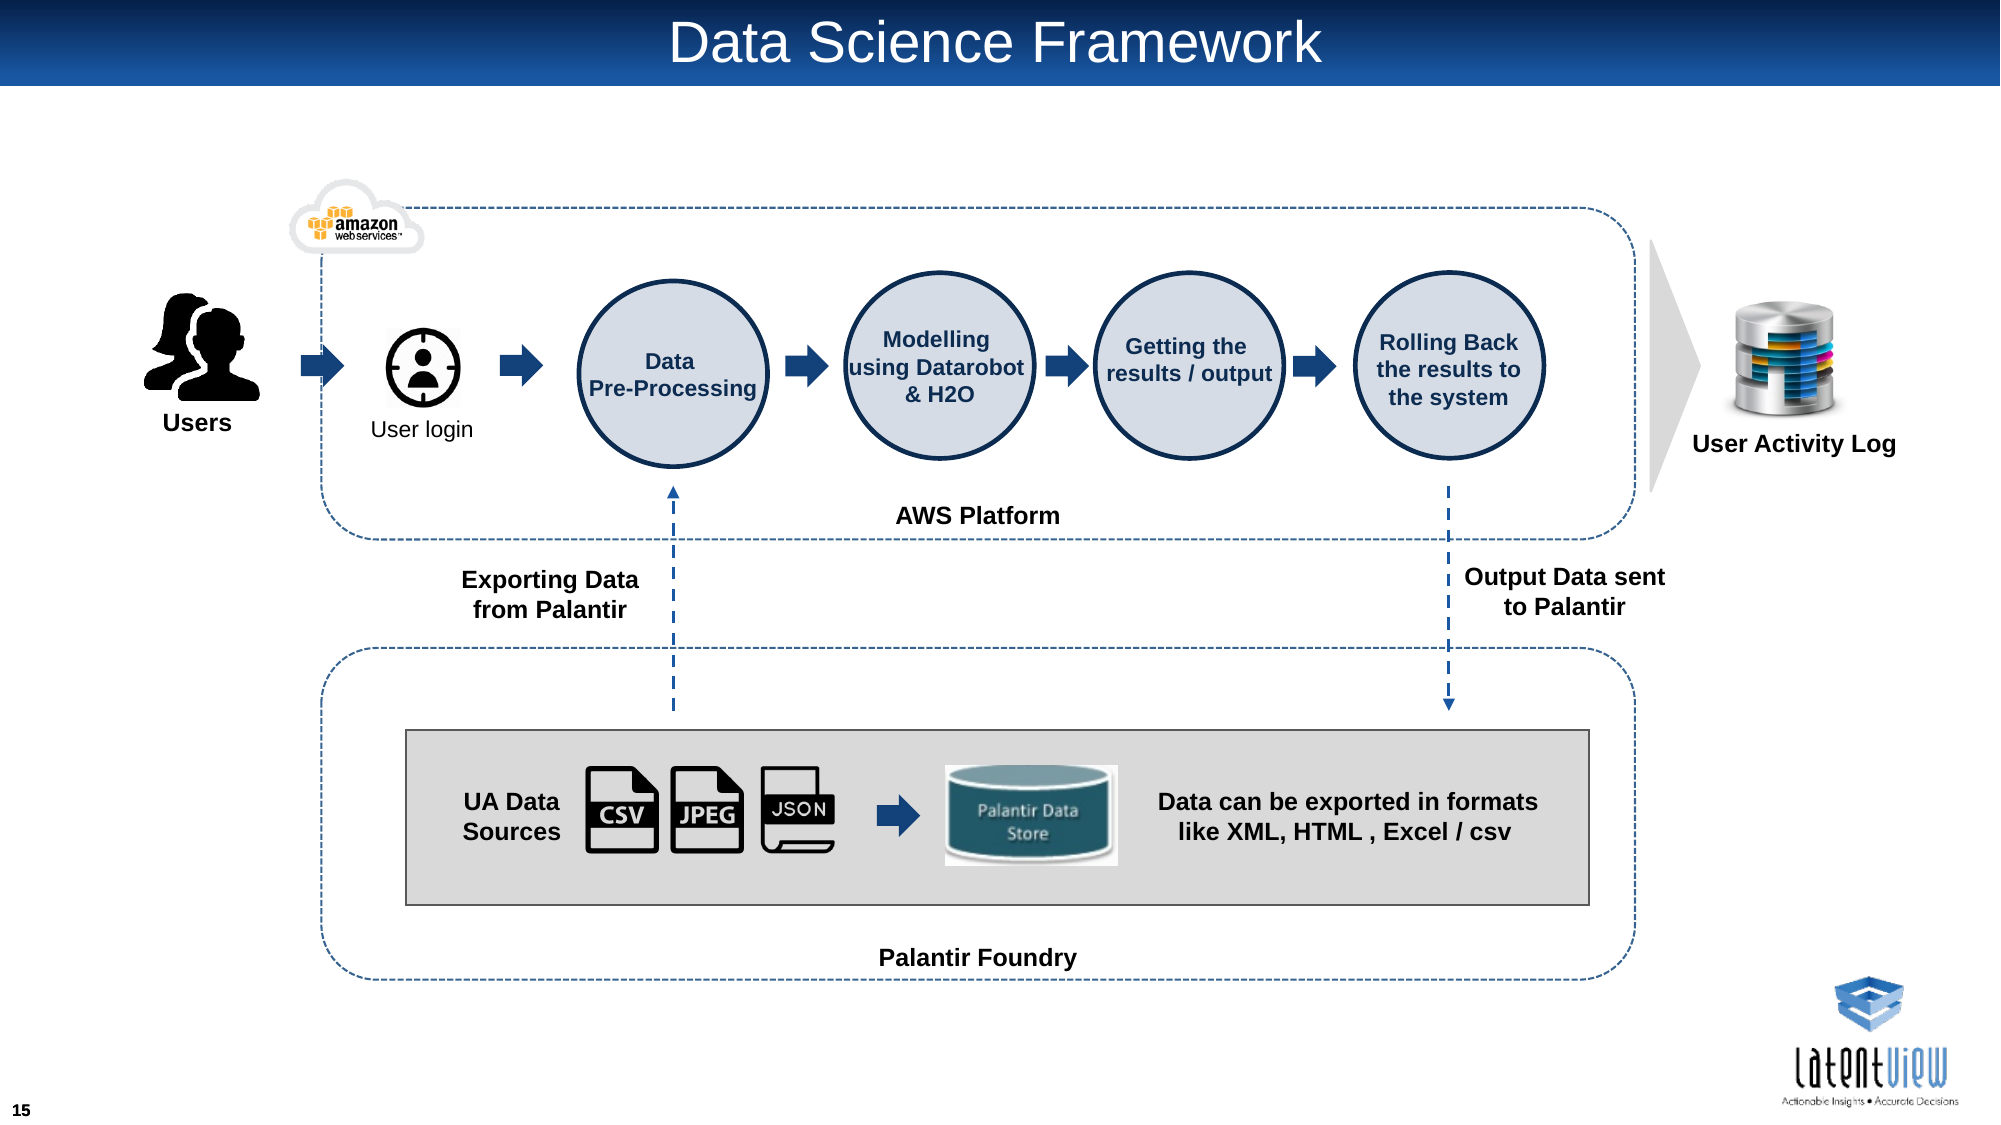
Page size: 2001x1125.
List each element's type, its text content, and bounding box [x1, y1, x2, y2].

text_box [579, 391, 767, 468]
text_box [320, 206, 1637, 541]
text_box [824, 272, 1056, 459]
text_box [300, 344, 345, 388]
text_box [579, 279, 767, 357]
text_box User login [339, 407, 505, 450]
text_box Output Data sent to Palantir [1450, 552, 1688, 628]
picture [945, 765, 1118, 866]
text_box [785, 344, 824, 388]
text_box Data Pre-Processing [568, 356, 778, 392]
text_box User Activity Log [1672, 420, 1918, 465]
picture [573, 761, 846, 858]
picture [1719, 293, 1849, 423]
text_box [144, 289, 263, 445]
text_box [320, 646, 1637, 981]
text_box [1303, 344, 1337, 388]
text_box AWS Platform [783, 492, 1173, 537]
text_box [1649, 239, 1702, 493]
text_box [405, 729, 1590, 906]
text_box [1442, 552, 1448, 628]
picture [284, 176, 428, 257]
text_box [499, 344, 544, 387]
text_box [1354, 272, 1544, 459]
text_box [876, 794, 921, 837]
text_box [1056, 344, 1076, 388]
picture [1754, 959, 1988, 1125]
title Data Science Framework [98, 9, 1894, 77]
text_box UA Data Sources [418, 777, 573, 853]
picture [385, 327, 461, 408]
text_box Data can be exported in formats like XML, HTML , Excel / csv [1142, 777, 1556, 853]
text_box Exporting Data from Palantir [427, 555, 673, 631]
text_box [1076, 272, 1303, 459]
